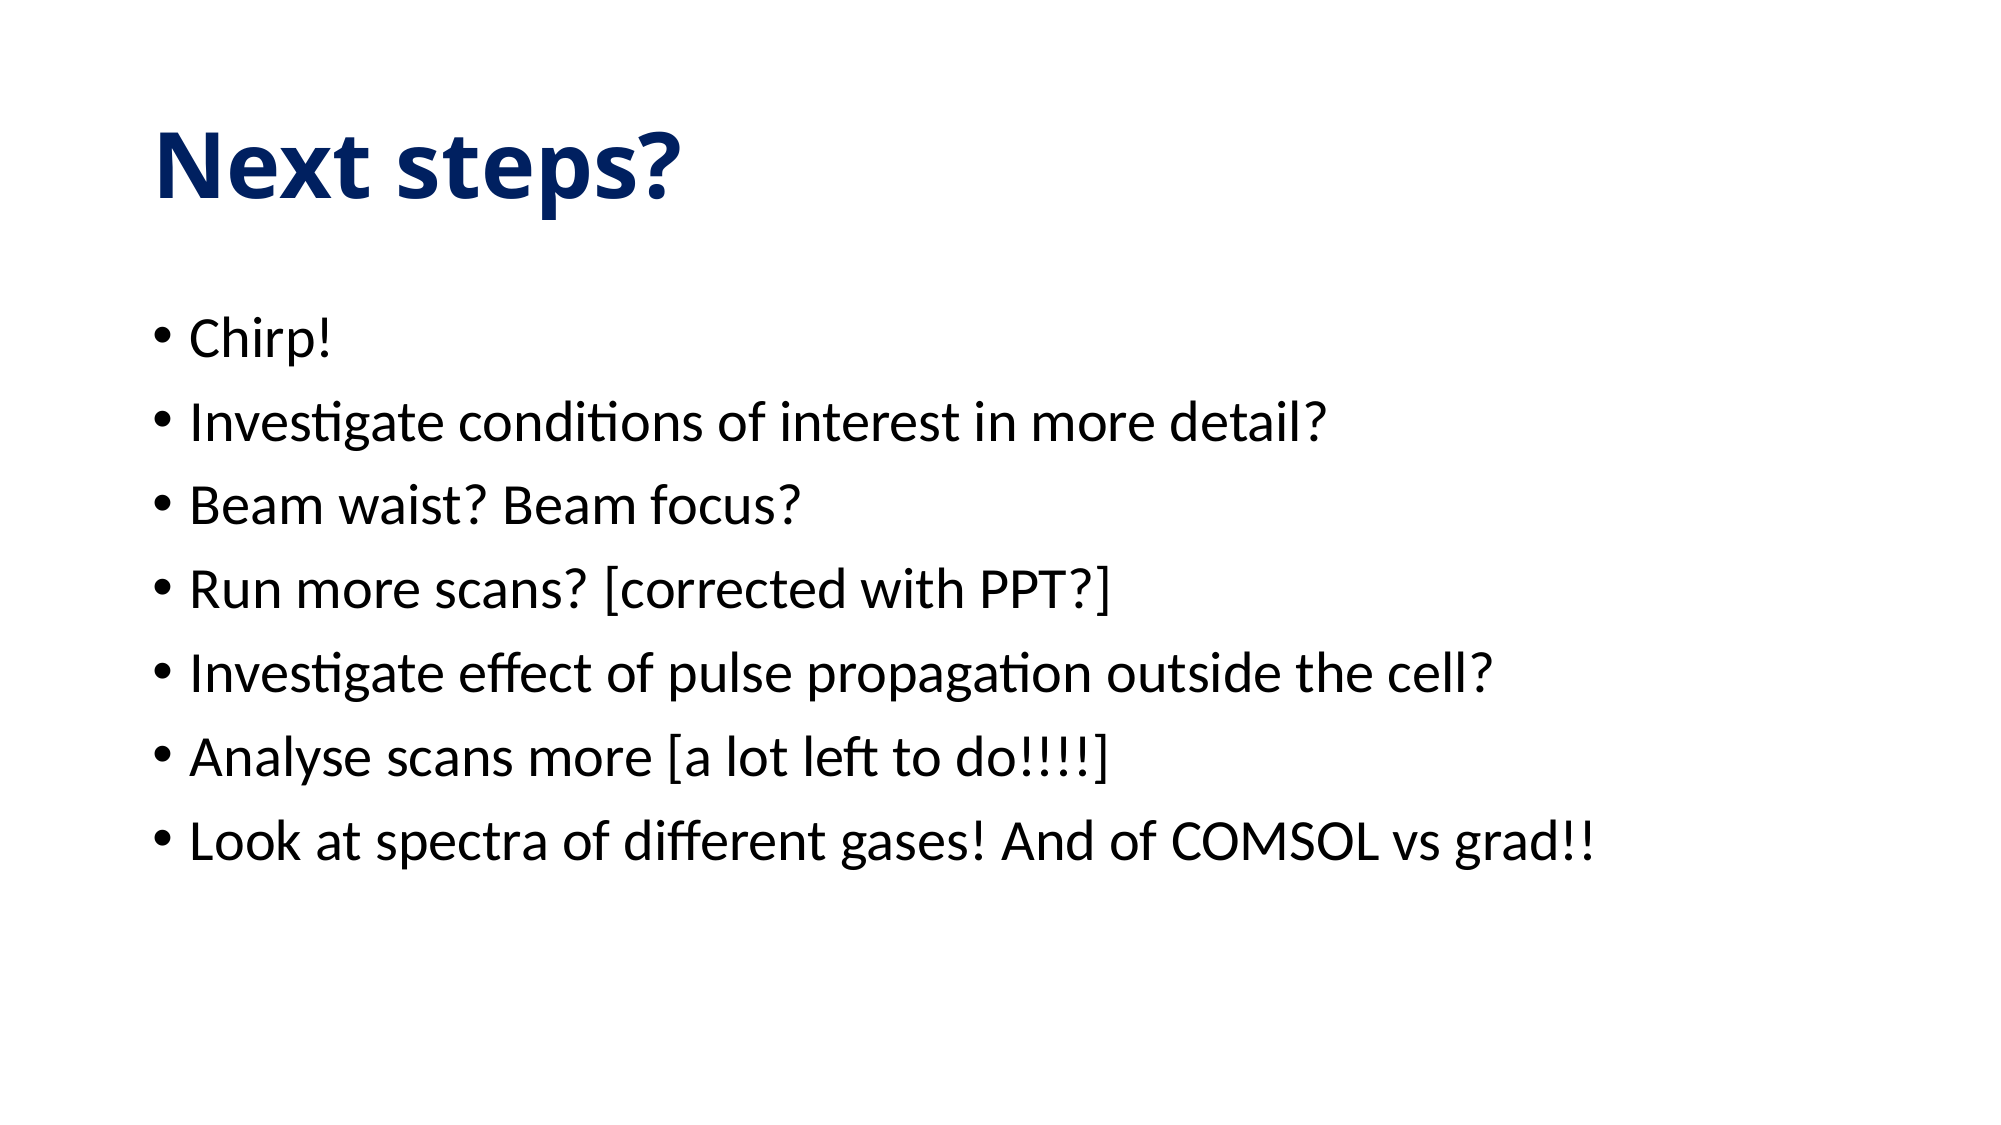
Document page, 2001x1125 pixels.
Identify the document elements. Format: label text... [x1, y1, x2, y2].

title Next steps? [137, 59, 1863, 278]
list Chirp! Investigate conditions of interest in more detail? Beam waist? Beam focus? Run more scans? [corrected with PPT?] Investigate effect of pulse propagation outside the cell? Analyse scans more [a lot left to do!!!!] Look at spectra of different gases! And of COMSOL vs grad!! [137, 299, 1863, 1014]
